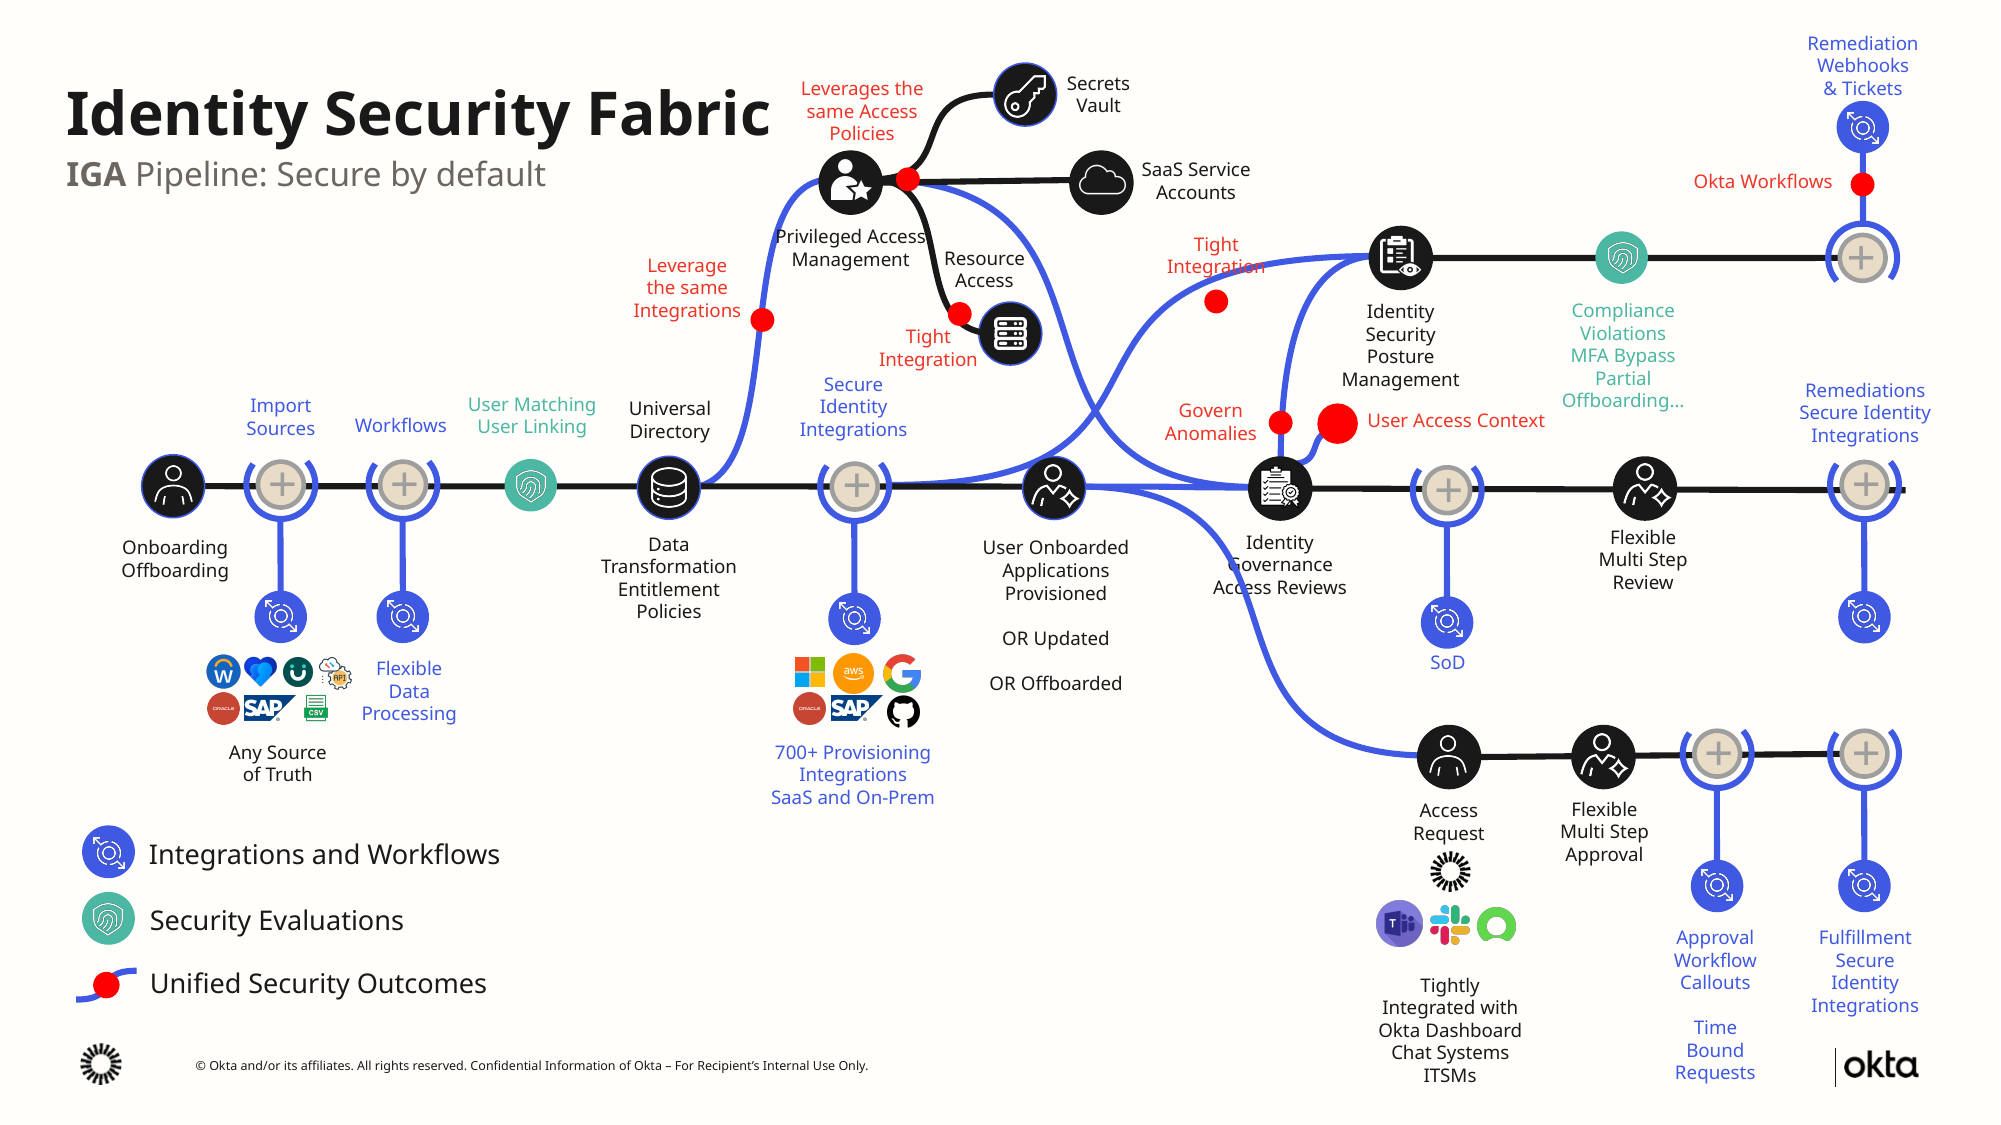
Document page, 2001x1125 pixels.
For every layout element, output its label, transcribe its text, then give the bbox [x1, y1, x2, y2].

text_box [1079, 486, 1938, 1103]
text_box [608, 56, 1287, 362]
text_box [82, 830, 135, 878]
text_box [84, 357, 1147, 824]
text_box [75, 970, 137, 1000]
text_box Security Evaluations [134, 888, 572, 951]
text_box Identity Security Fabric IGA Pipeline: Secure by default [51, 56, 607, 209]
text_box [1152, 363, 1964, 693]
text_box Unified Security Outcomes [134, 951, 572, 1014]
picture [80, 1043, 122, 1085]
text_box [82, 892, 135, 945]
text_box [891, 16, 1976, 486]
text_box Integrations and Workflows [134, 833, 571, 886]
